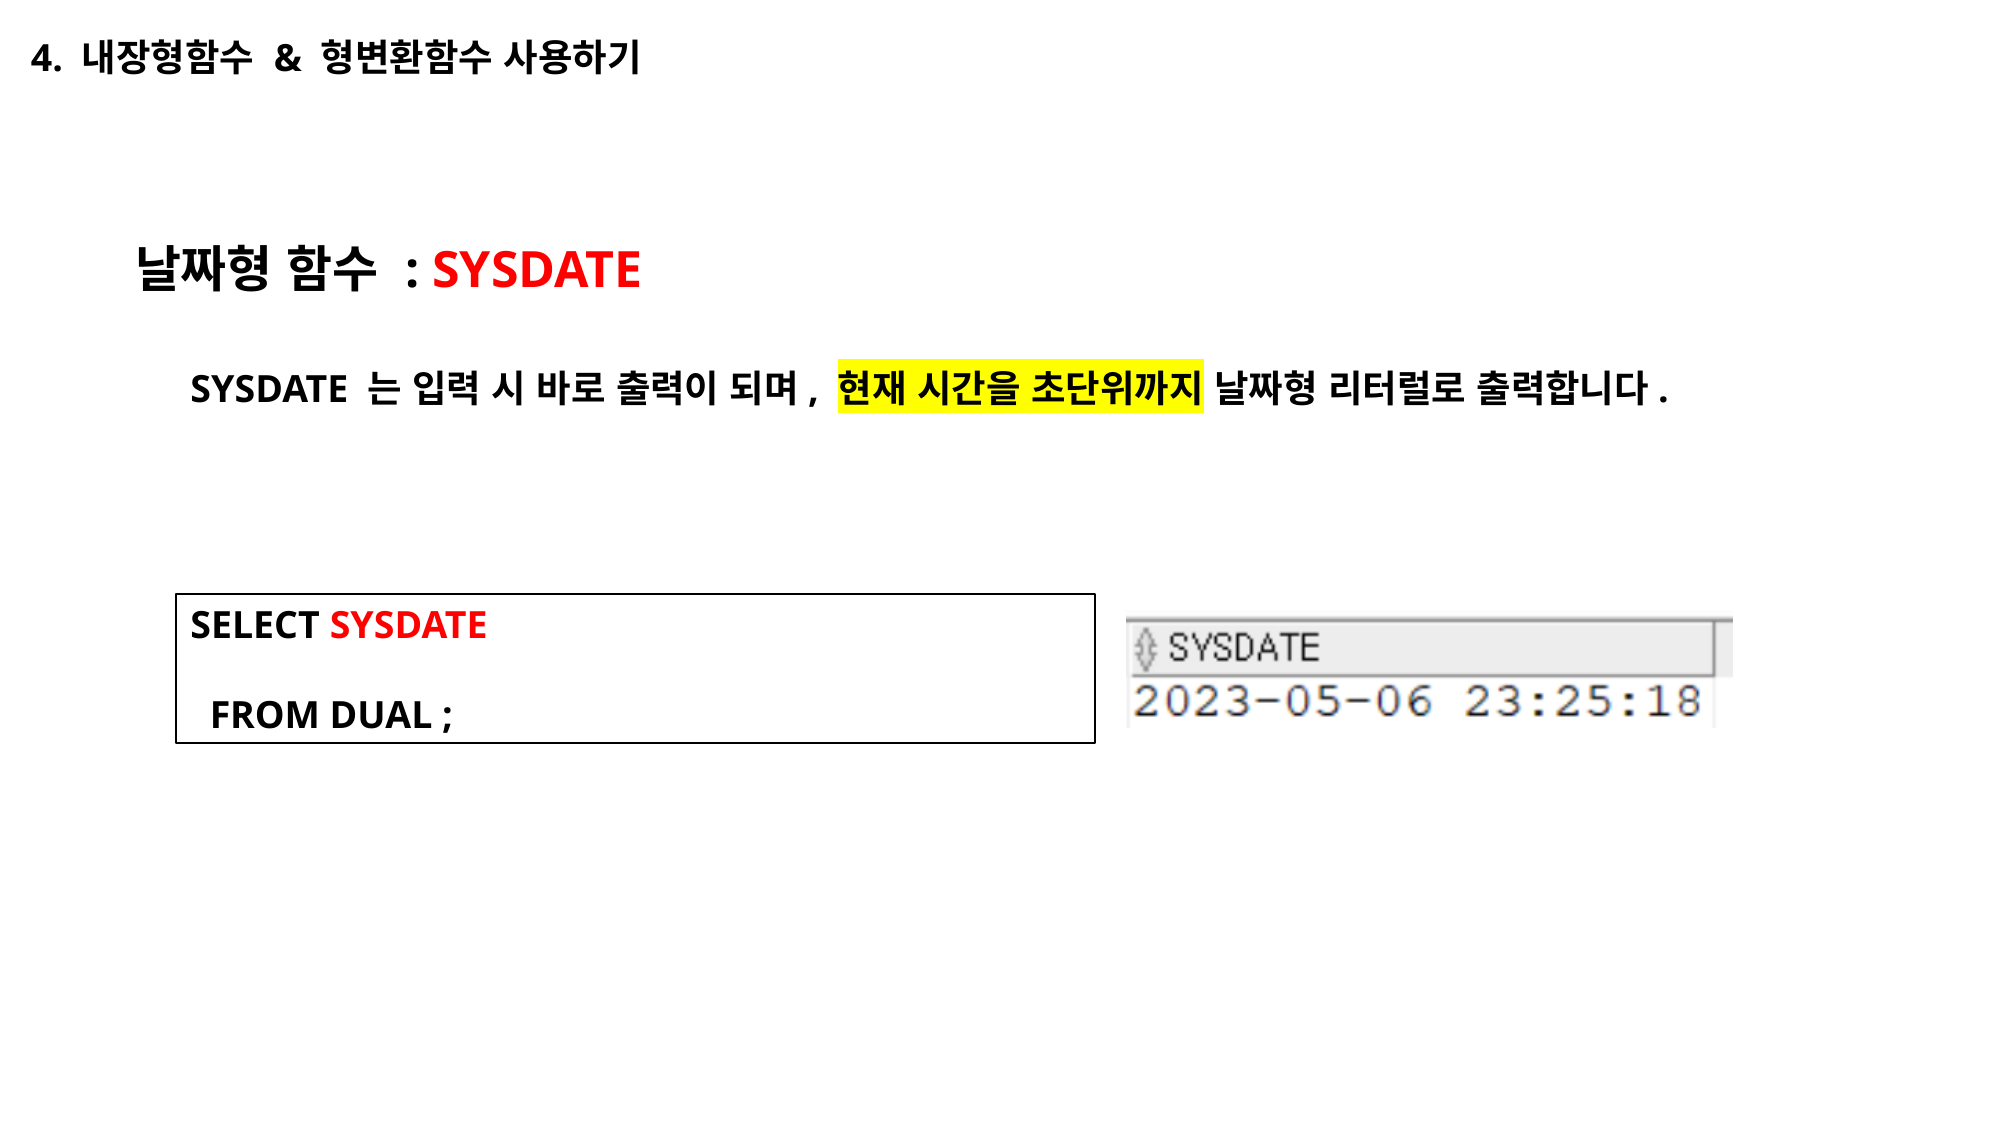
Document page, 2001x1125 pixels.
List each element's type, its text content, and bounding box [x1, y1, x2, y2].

text_box SELECT SYSDATE FROM DUAL ; [175, 593, 1095, 744]
text_box SYSDATE 는 입력 시 바로 출력이 되며, 현재 시간을 초단위까지 날짜형 리터럴로 출력합니다. [175, 334, 1872, 417]
text_box 4. 내장형함수 & 형변환함수 사용하기 [16, 26, 895, 86]
text_box 날짜형 함수 : SYSDATE [120, 229, 1817, 305]
picture [1126, 610, 1733, 729]
